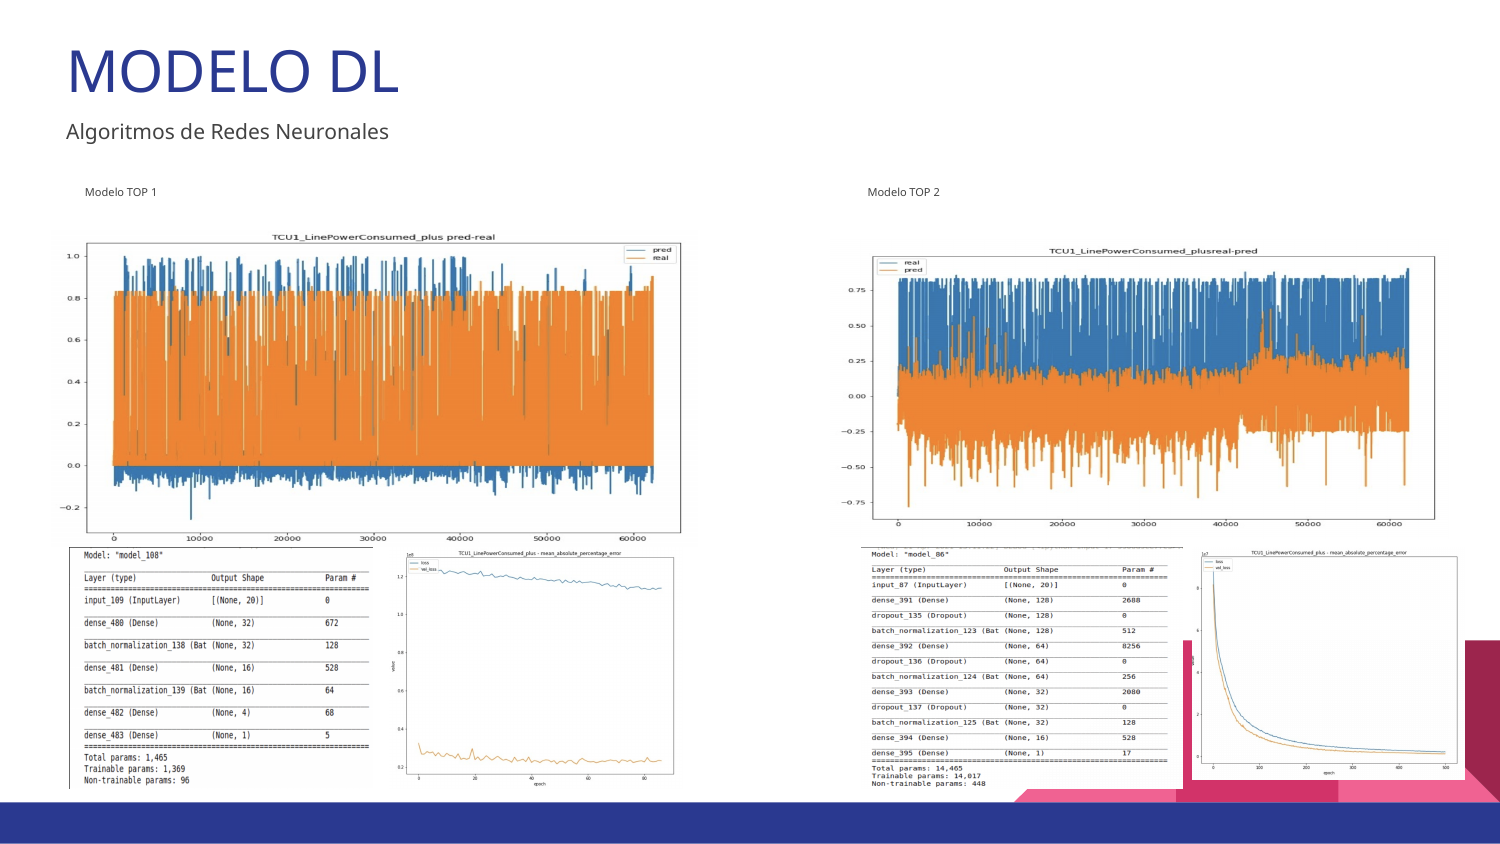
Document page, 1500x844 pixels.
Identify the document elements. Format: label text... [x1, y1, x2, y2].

picture [830, 239, 1450, 539]
title MODELO DL [51, 19, 1449, 119]
picture [860, 547, 1183, 790]
list Modelo TOP 2 [852, 164, 1040, 231]
picture [1192, 547, 1465, 781]
list Algoritmos de Redes Neuronales [51, 97, 535, 184]
picture [50, 230, 698, 790]
list Modelo TOP 1 [69, 164, 258, 228]
